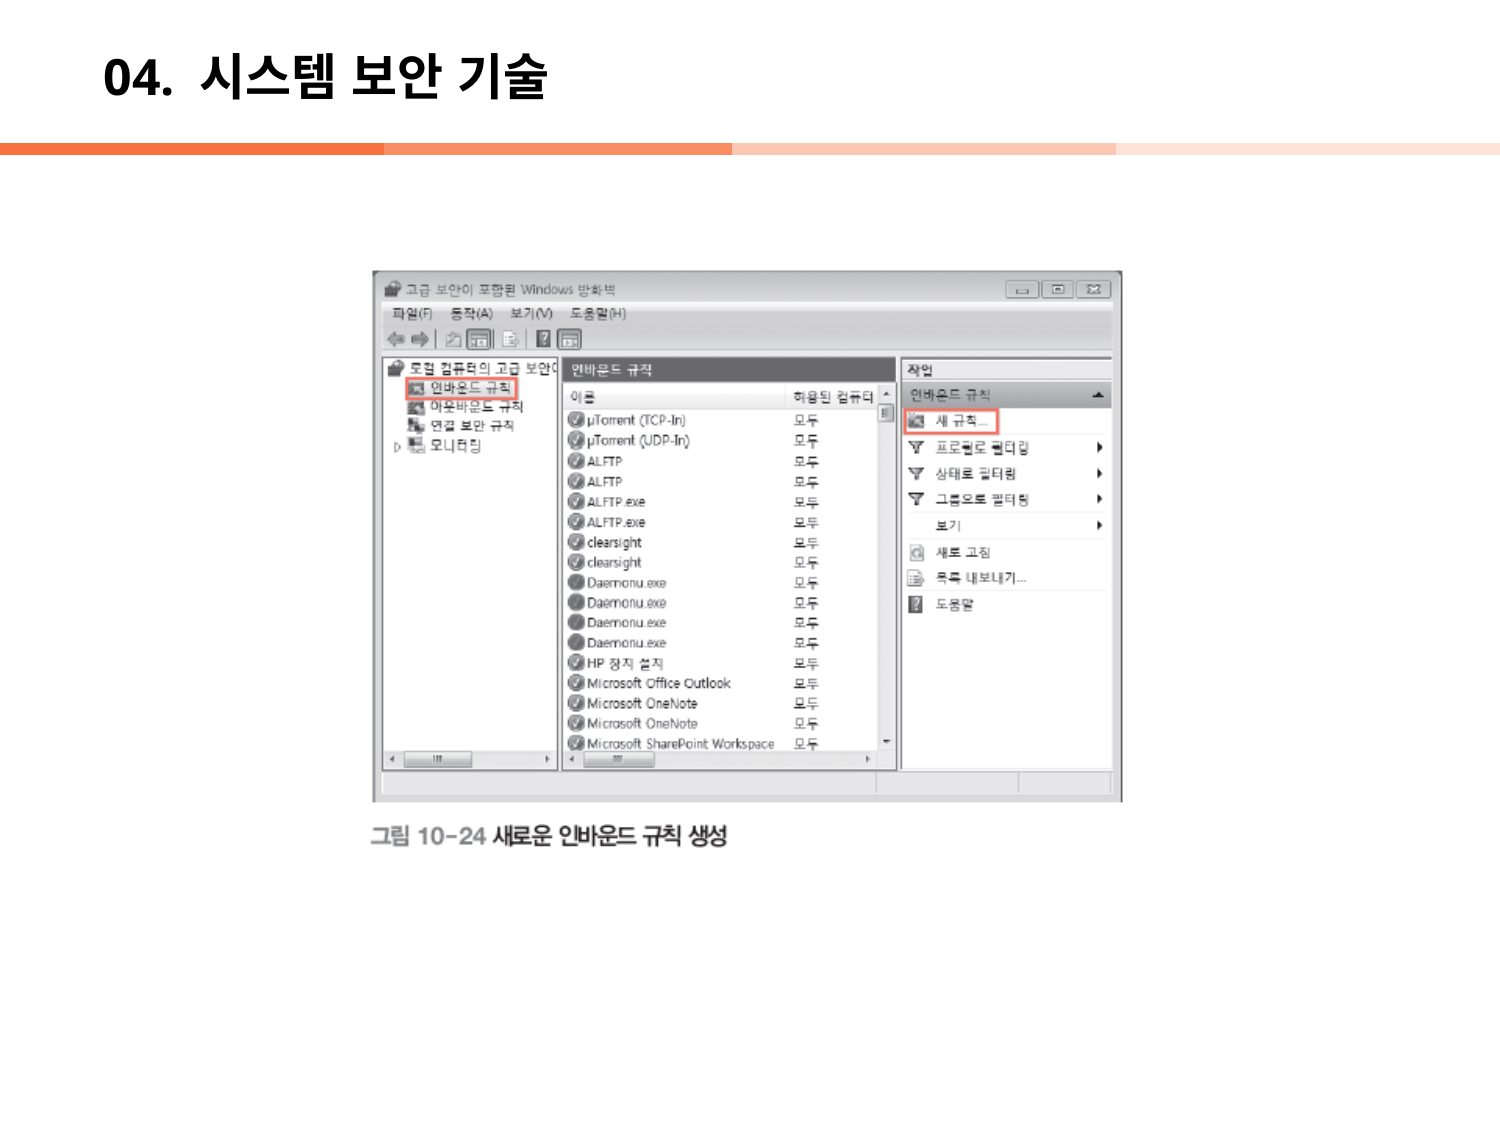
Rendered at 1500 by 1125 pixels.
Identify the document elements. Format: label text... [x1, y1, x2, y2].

title 04. 시스템 보안 기술 [88, 30, 1330, 121]
picture [356, 262, 1144, 862]
